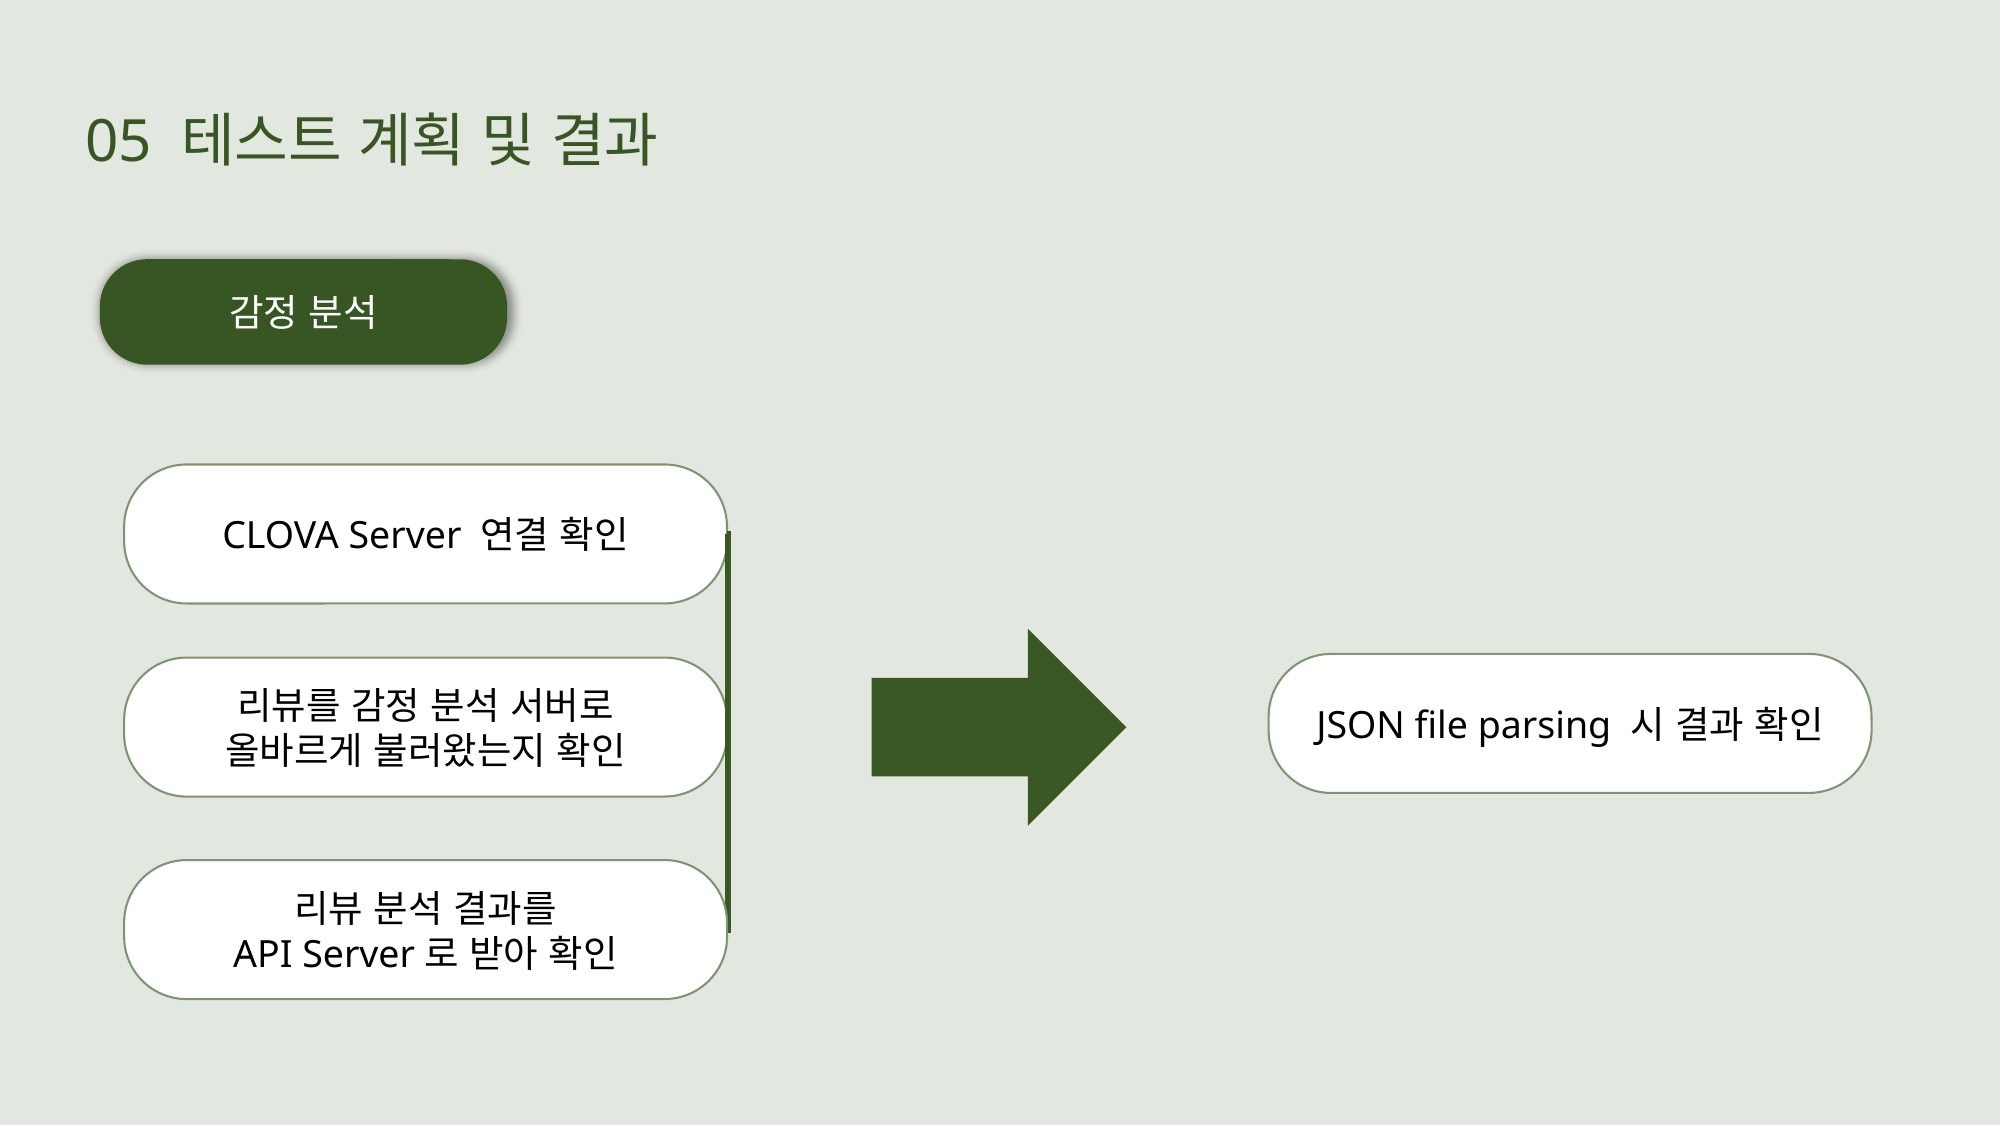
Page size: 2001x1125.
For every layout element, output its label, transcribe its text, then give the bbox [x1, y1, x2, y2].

text_box 리뷰 분석 결과를 API Server로 받아 확인 [123, 859, 729, 1001]
text_box JSON file parsing 시 결과 확인 [1267, 652, 1873, 794]
text_box 리뷰를 감정 분석 서버로 올바르게 불러왔는지 확인 [123, 656, 725, 798]
text_box 감정 분석 [98, 258, 509, 366]
text_box 05 테스트 계획 및 결과 [47, 67, 1221, 209]
text_box [870, 626, 1128, 829]
text_box CLOVA Server 연결 확인 [123, 463, 729, 605]
